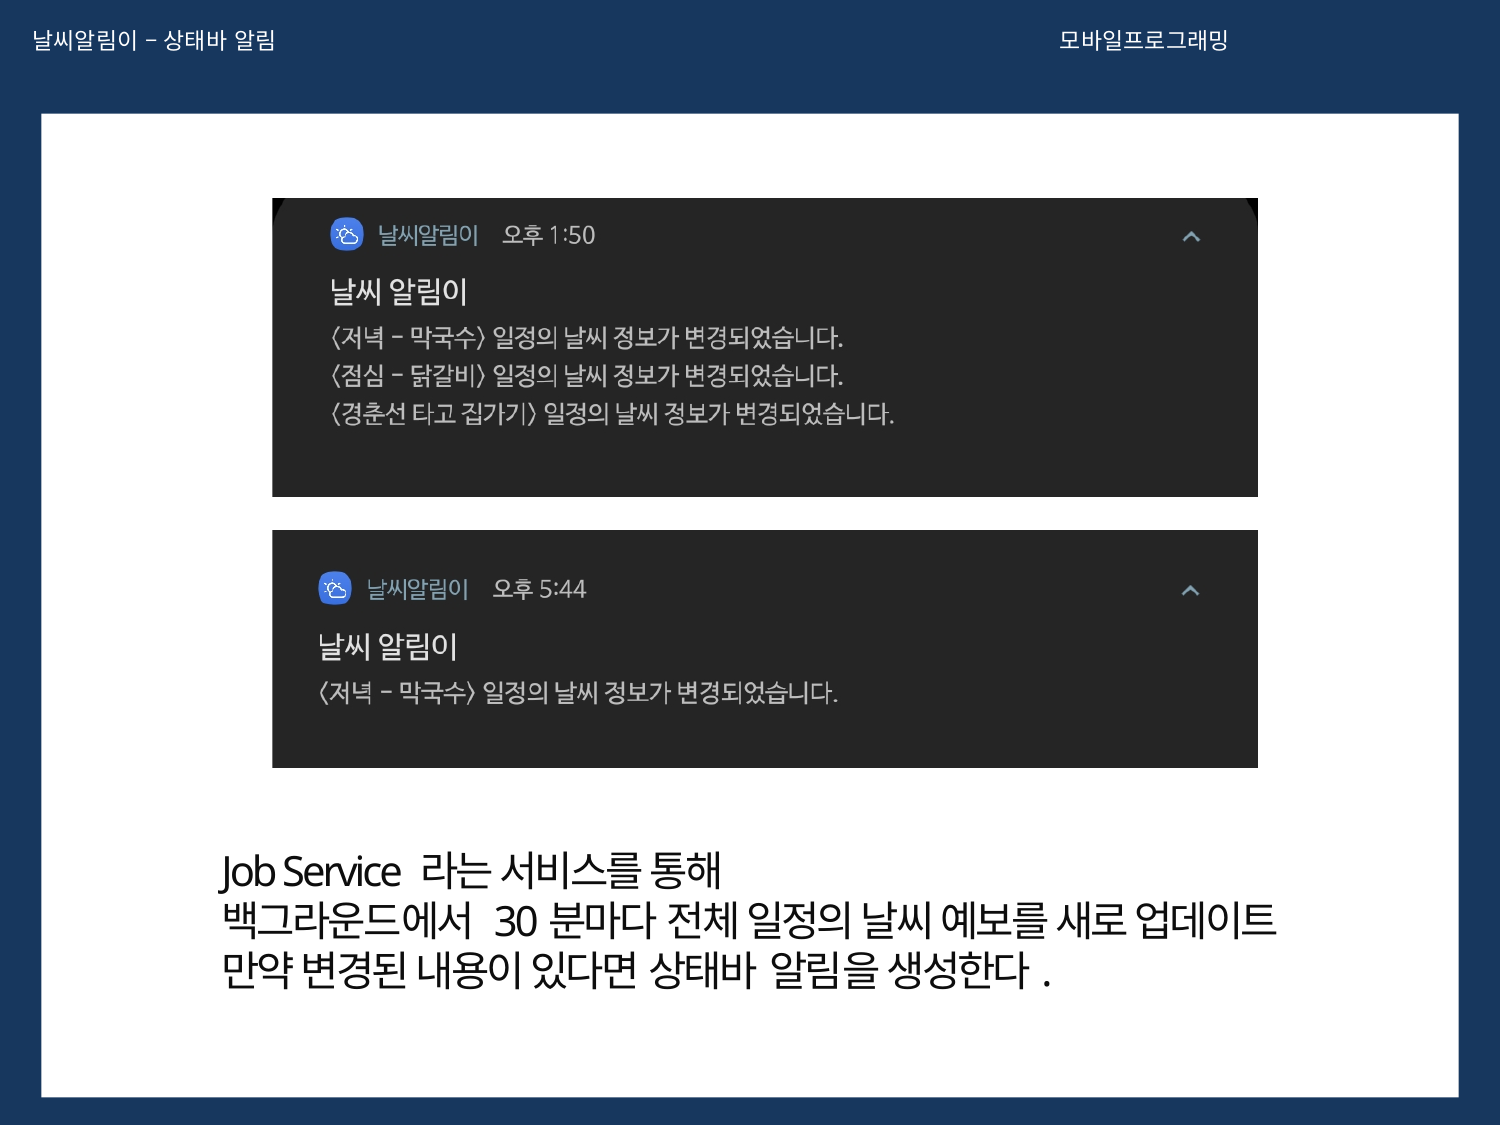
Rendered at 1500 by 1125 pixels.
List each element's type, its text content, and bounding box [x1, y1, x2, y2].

text_box Job Service 라는 서비스를 통해 백그라운드에서 30분마다 전체 일정의 날씨 예보를 새로 업데이트 만약 변경된 내용이 있다면 상태바 알림을 생성한다. [206, 837, 1500, 1002]
picture [271, 198, 1259, 497]
text_box [39, 111, 1461, 1099]
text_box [17, 18, 1471, 63]
picture [271, 530, 1259, 768]
